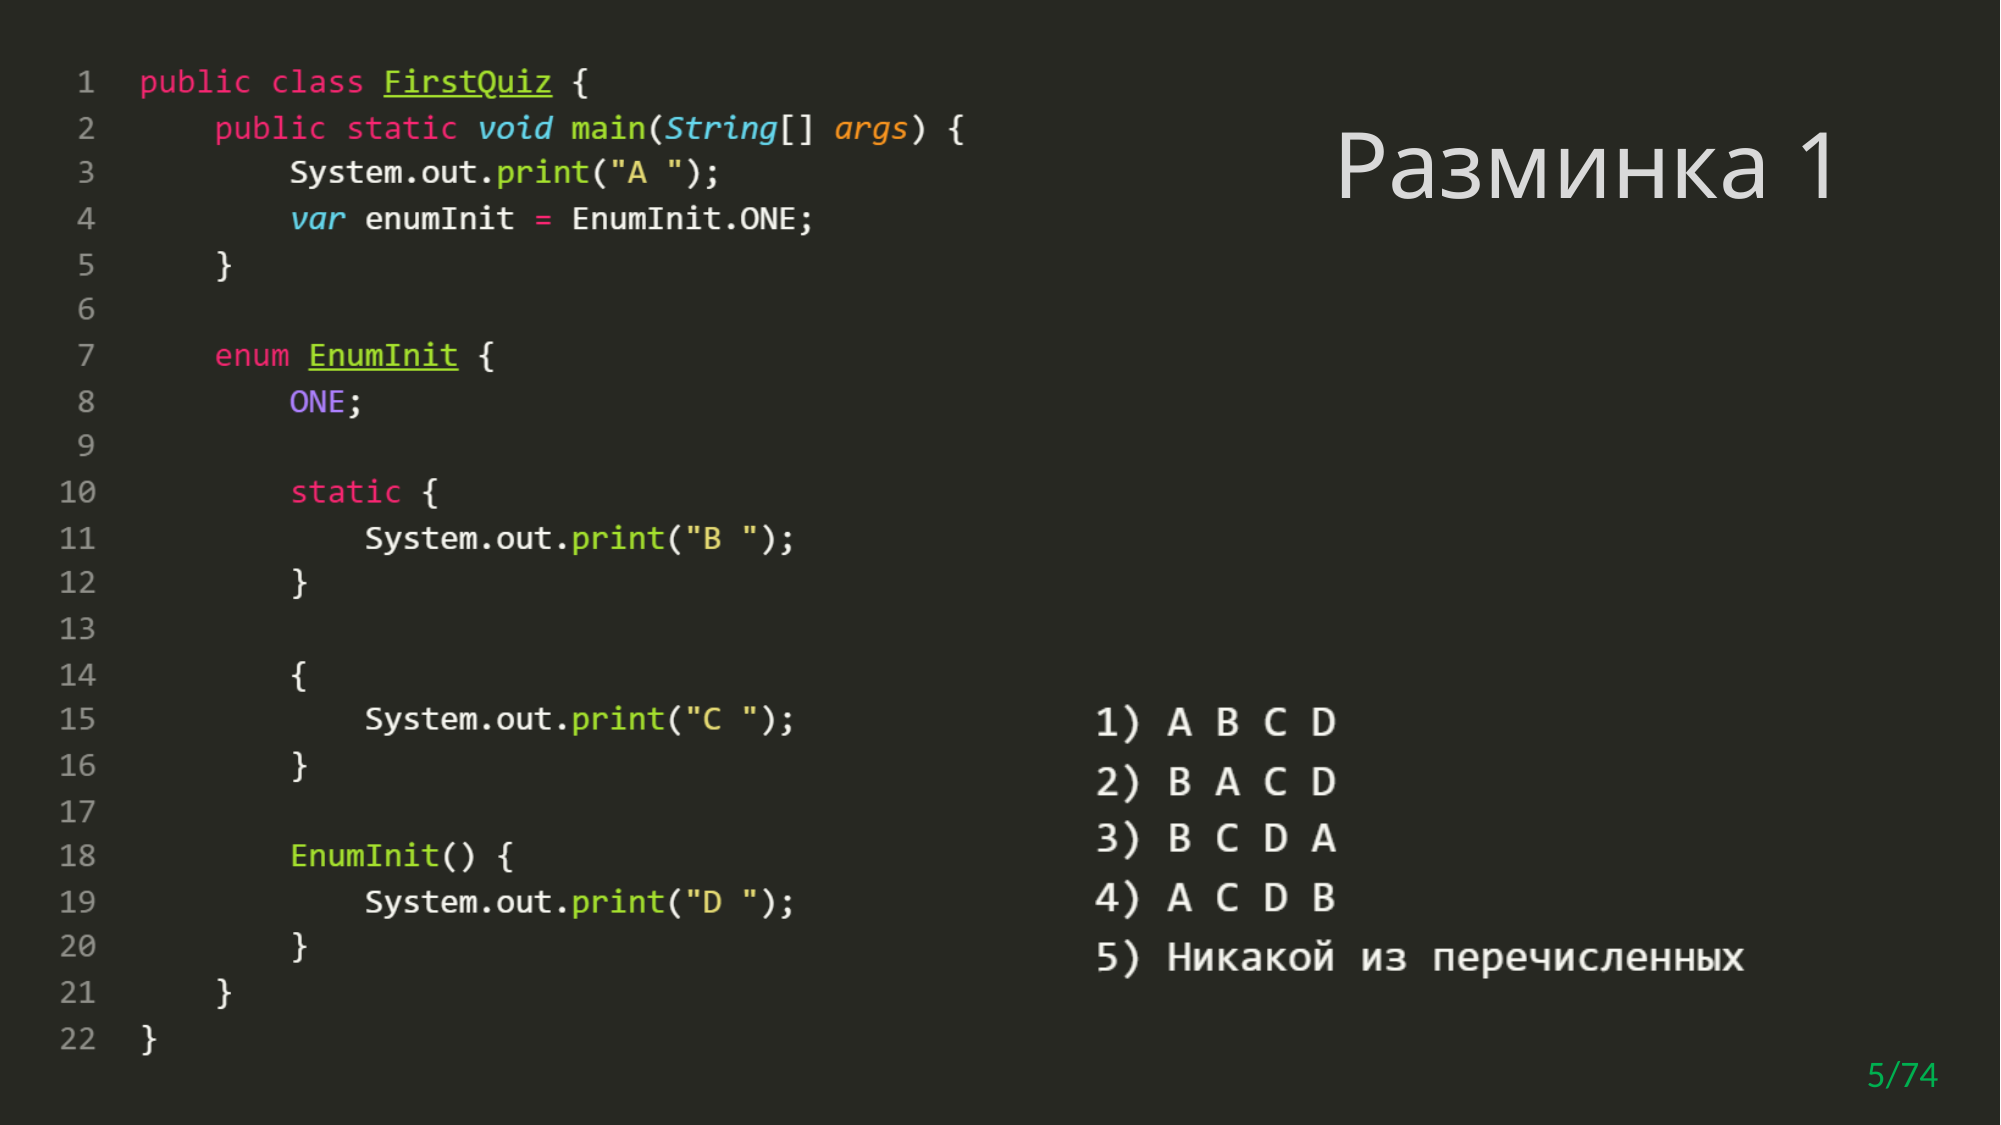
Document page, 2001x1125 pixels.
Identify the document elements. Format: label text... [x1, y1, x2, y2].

title Разминка 1 [1028, 59, 1863, 278]
slide_number 5/74 [1809, 1042, 1953, 1103]
picture [1065, 639, 1824, 1044]
picture [15, 17, 1028, 1108]
